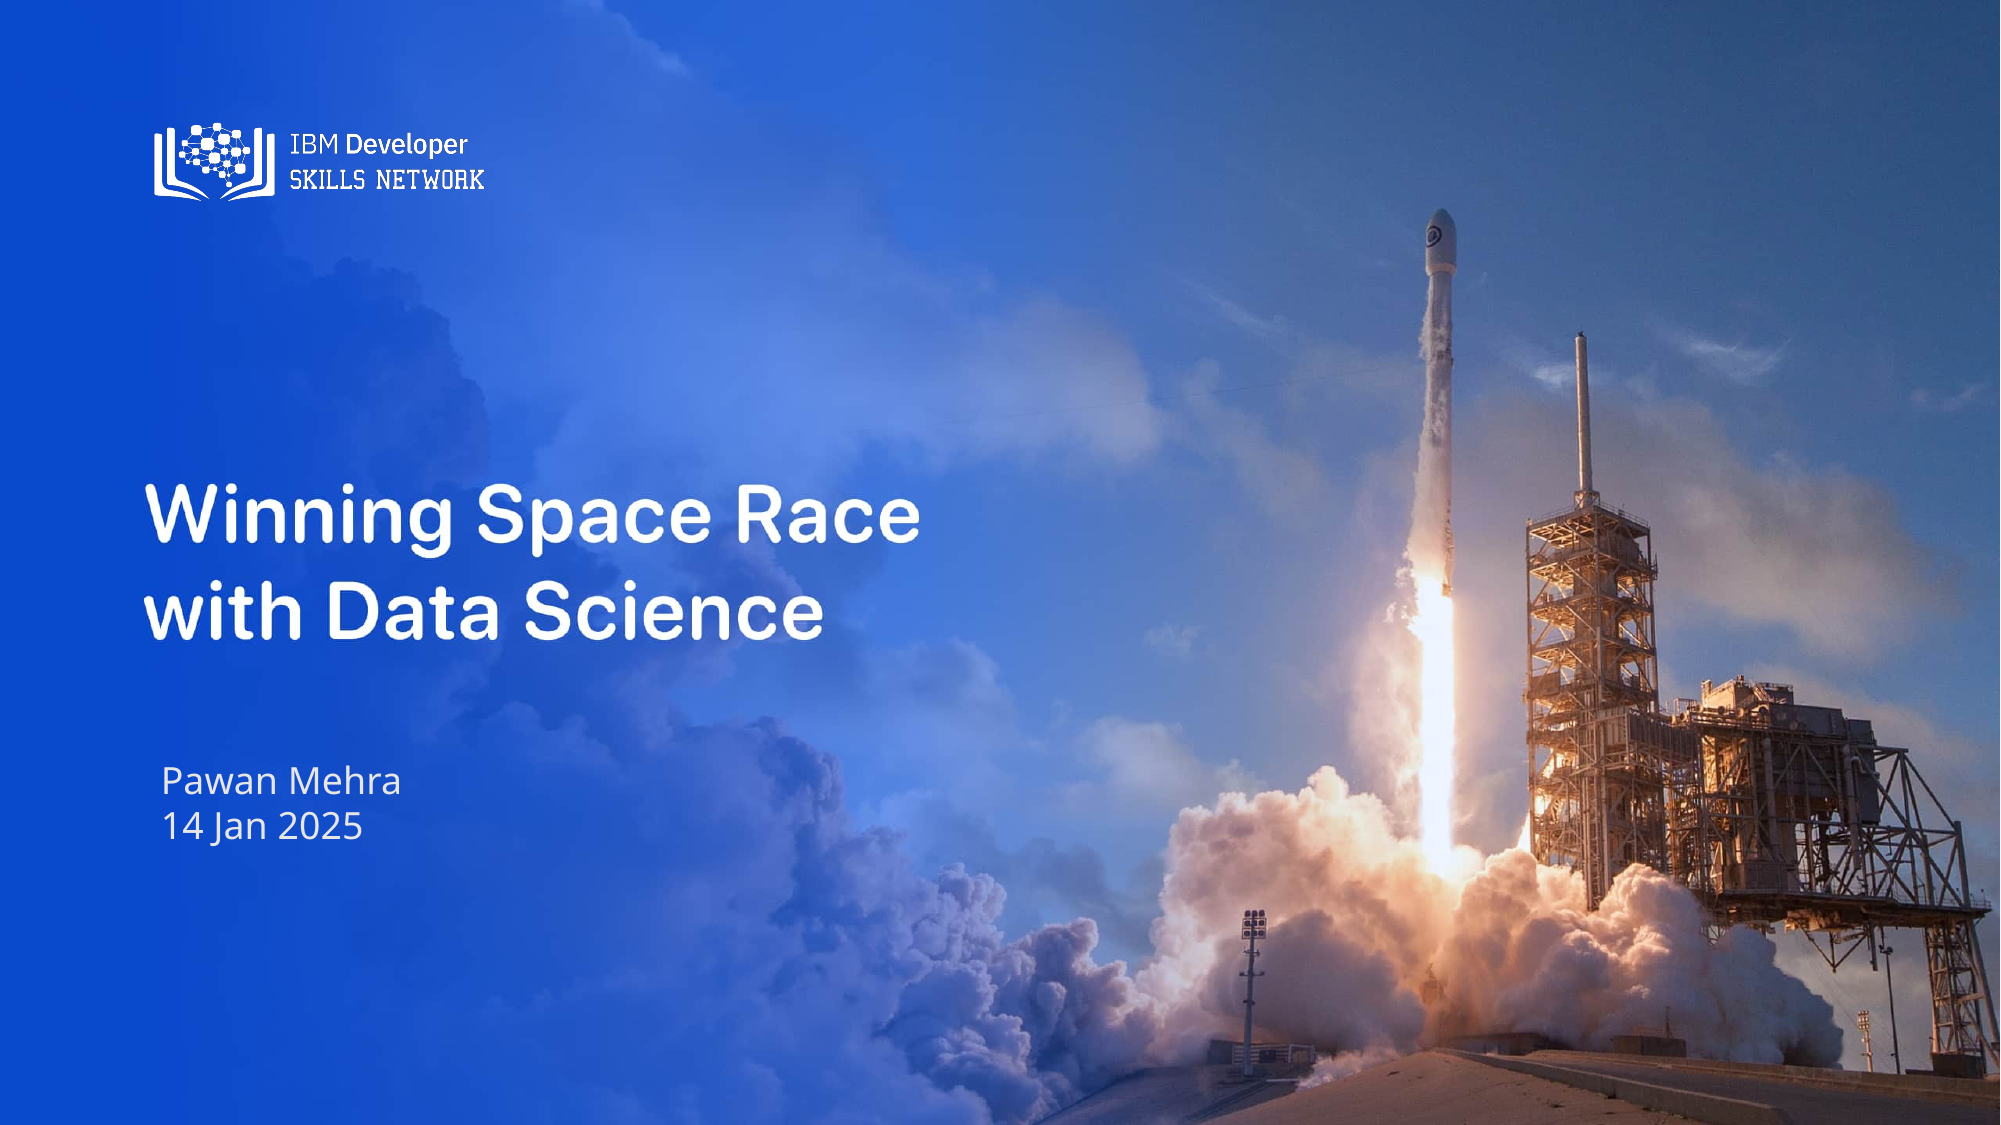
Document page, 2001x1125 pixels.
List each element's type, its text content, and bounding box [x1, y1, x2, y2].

text_box Pawan Mehra 14 Jan 2025 [145, 749, 559, 855]
picture [0, 0, 2001, 1125]
